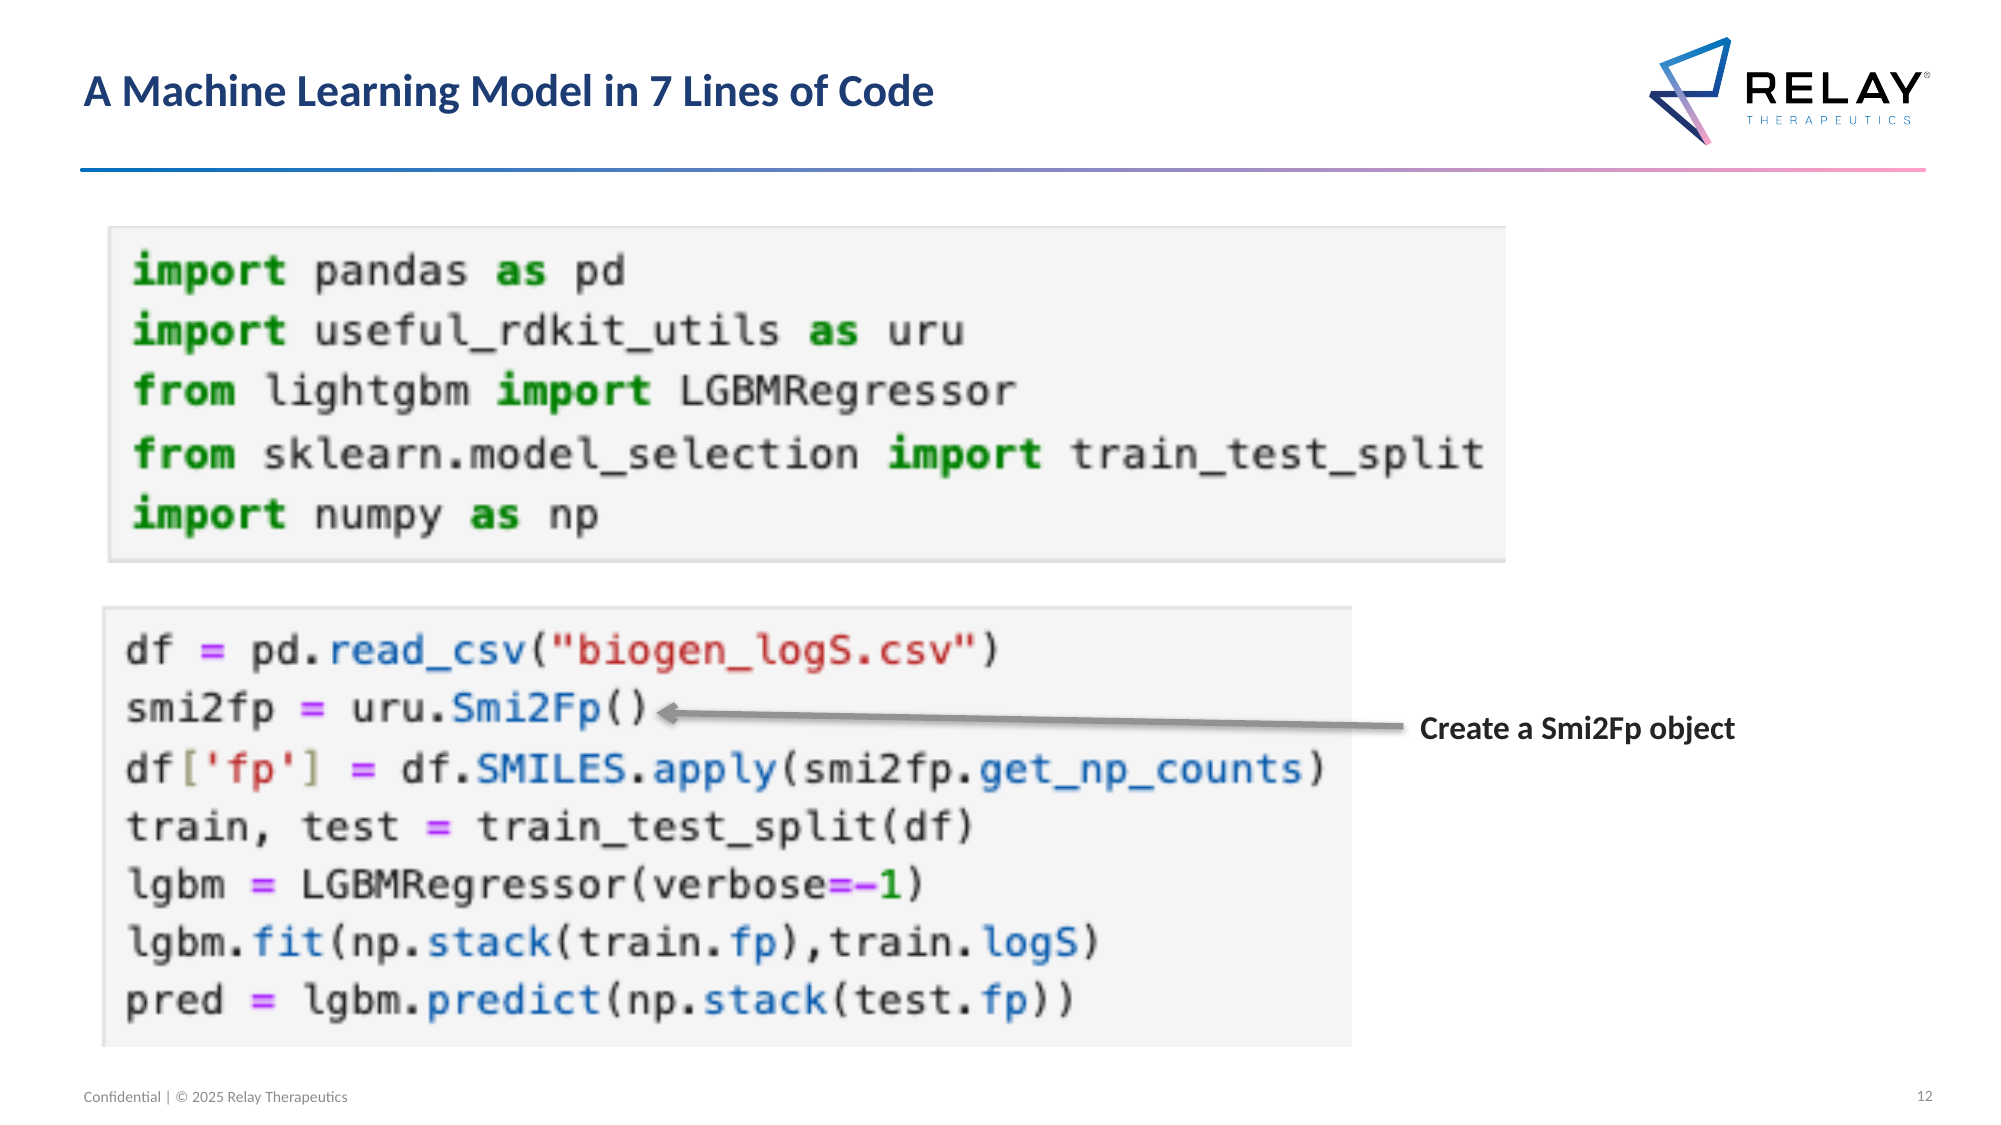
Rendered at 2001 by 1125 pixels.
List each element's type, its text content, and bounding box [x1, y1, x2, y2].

picture [1645, 29, 1936, 155]
picture [99, 226, 1506, 563]
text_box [656, 712, 1404, 727]
picture [99, 588, 1352, 1048]
title A Machine Learning Model in 7 Lines of Code [68, 6, 1645, 170]
text_box Create a Smi2Fp object [1405, 698, 1752, 754]
